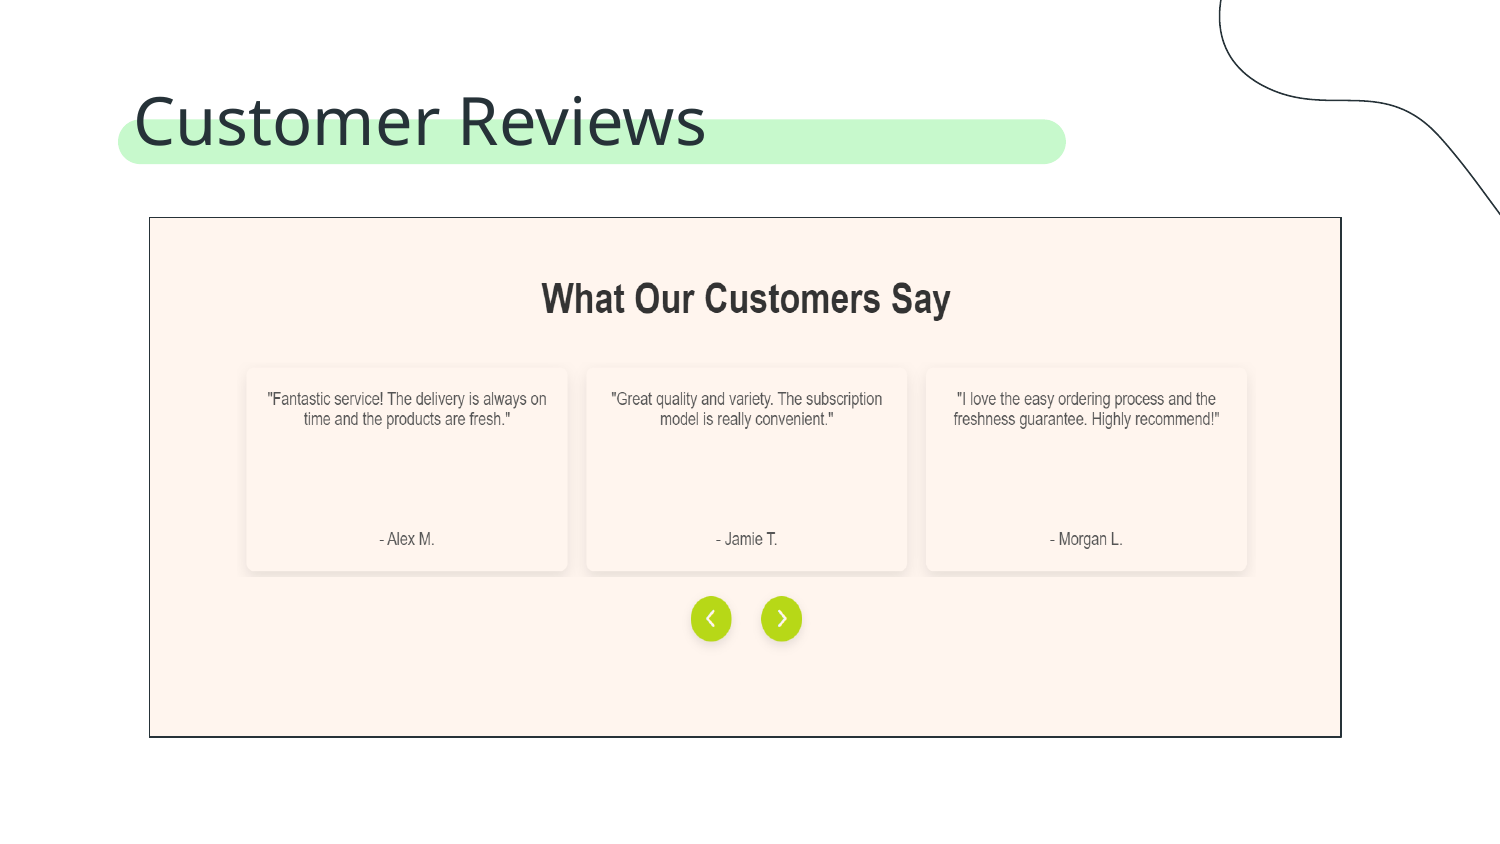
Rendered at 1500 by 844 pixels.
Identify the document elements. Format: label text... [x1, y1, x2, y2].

title Customer Reviews [118, 63, 1382, 165]
picture [150, 218, 1341, 737]
